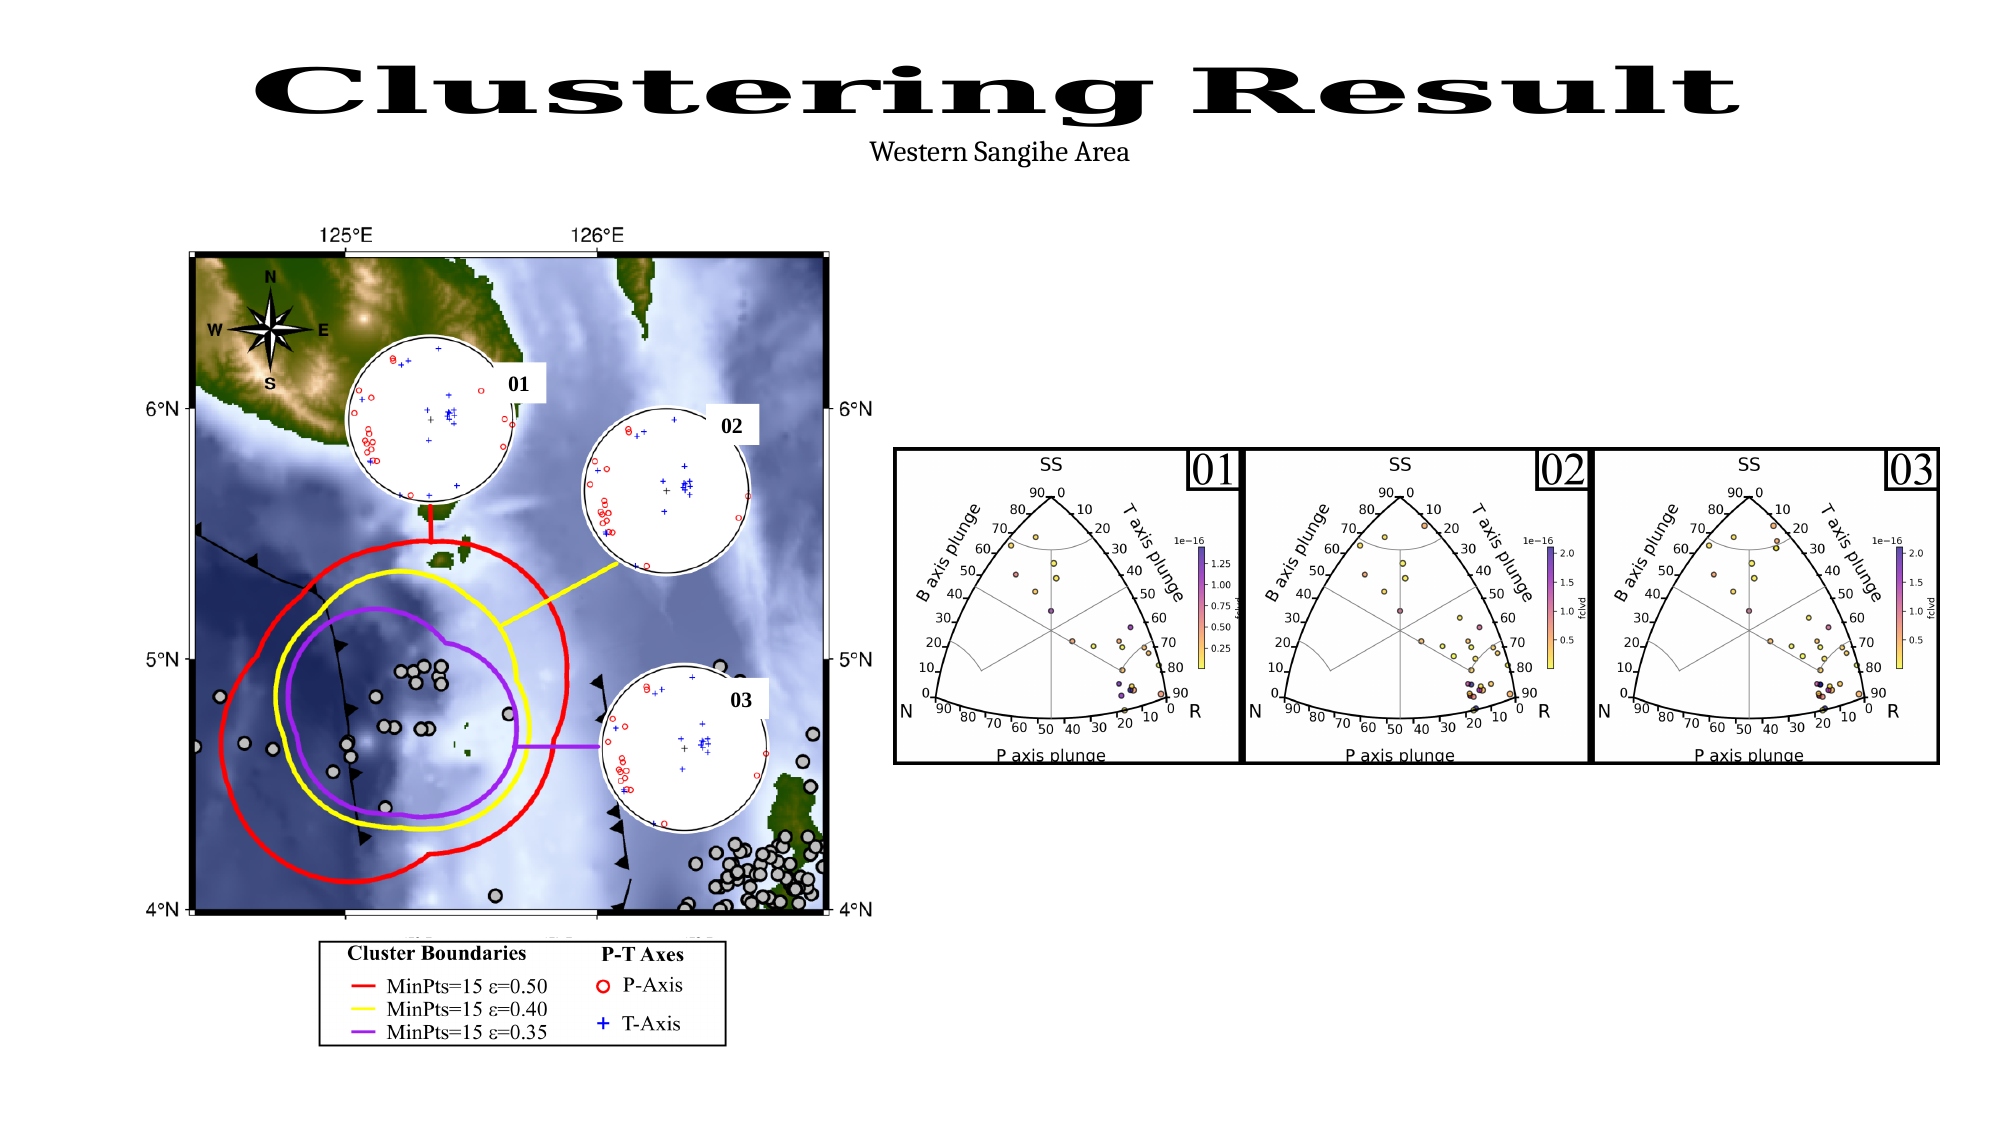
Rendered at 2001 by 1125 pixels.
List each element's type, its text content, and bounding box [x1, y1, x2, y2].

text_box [137, 220, 879, 932]
text_box Western Sangihe Area [844, 128, 1156, 178]
picture [312, 937, 728, 1048]
picture [893, 447, 1940, 765]
